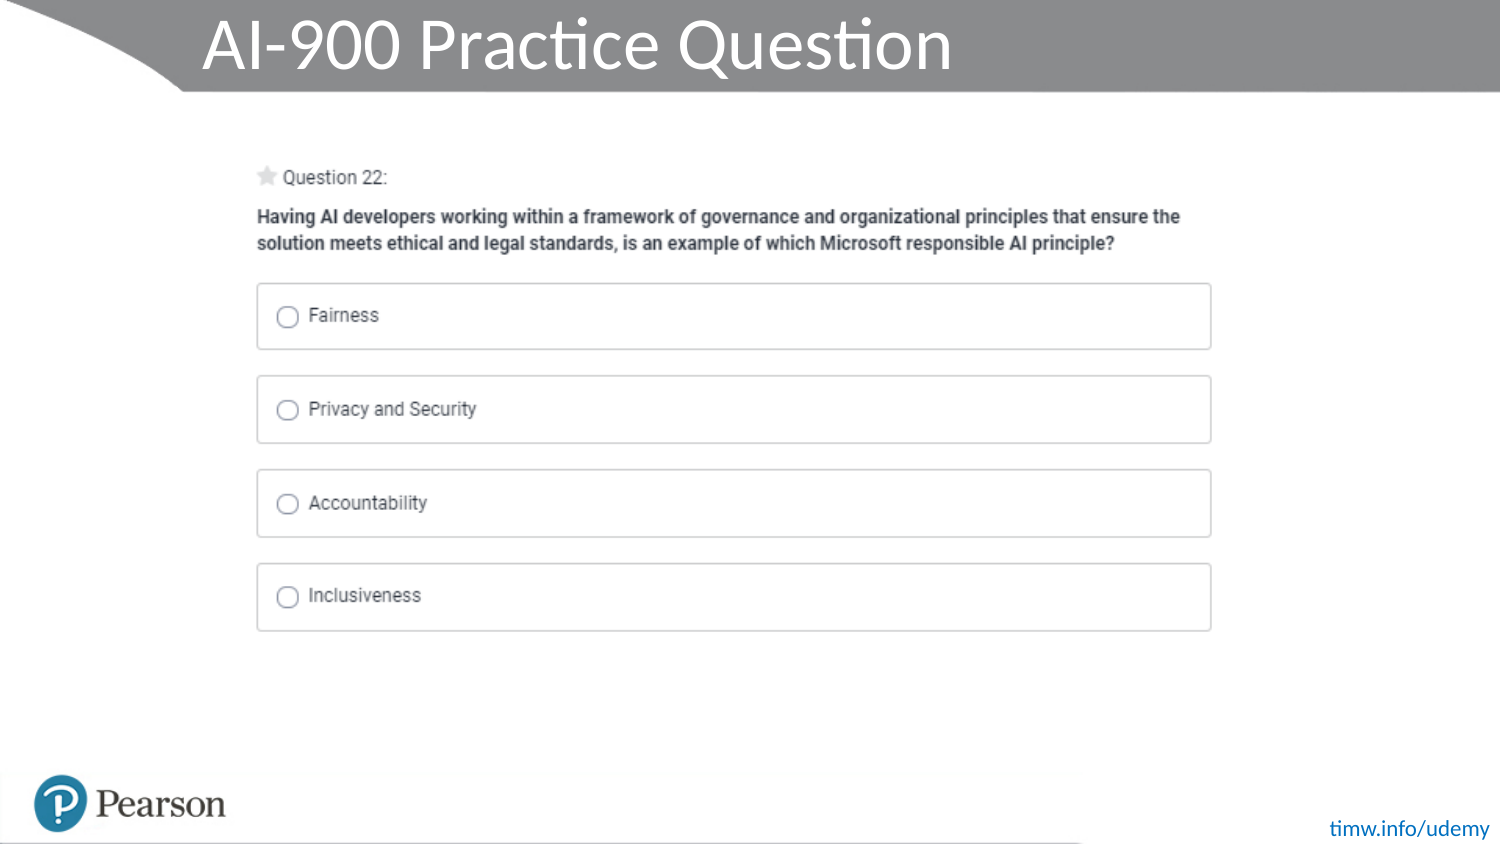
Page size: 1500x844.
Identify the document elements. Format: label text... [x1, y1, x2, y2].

picture [0, 0, 1500, 844]
text_box timw.info/udemy [1314, 806, 1500, 844]
title AI-900 Practice Question [187, 0, 1426, 79]
